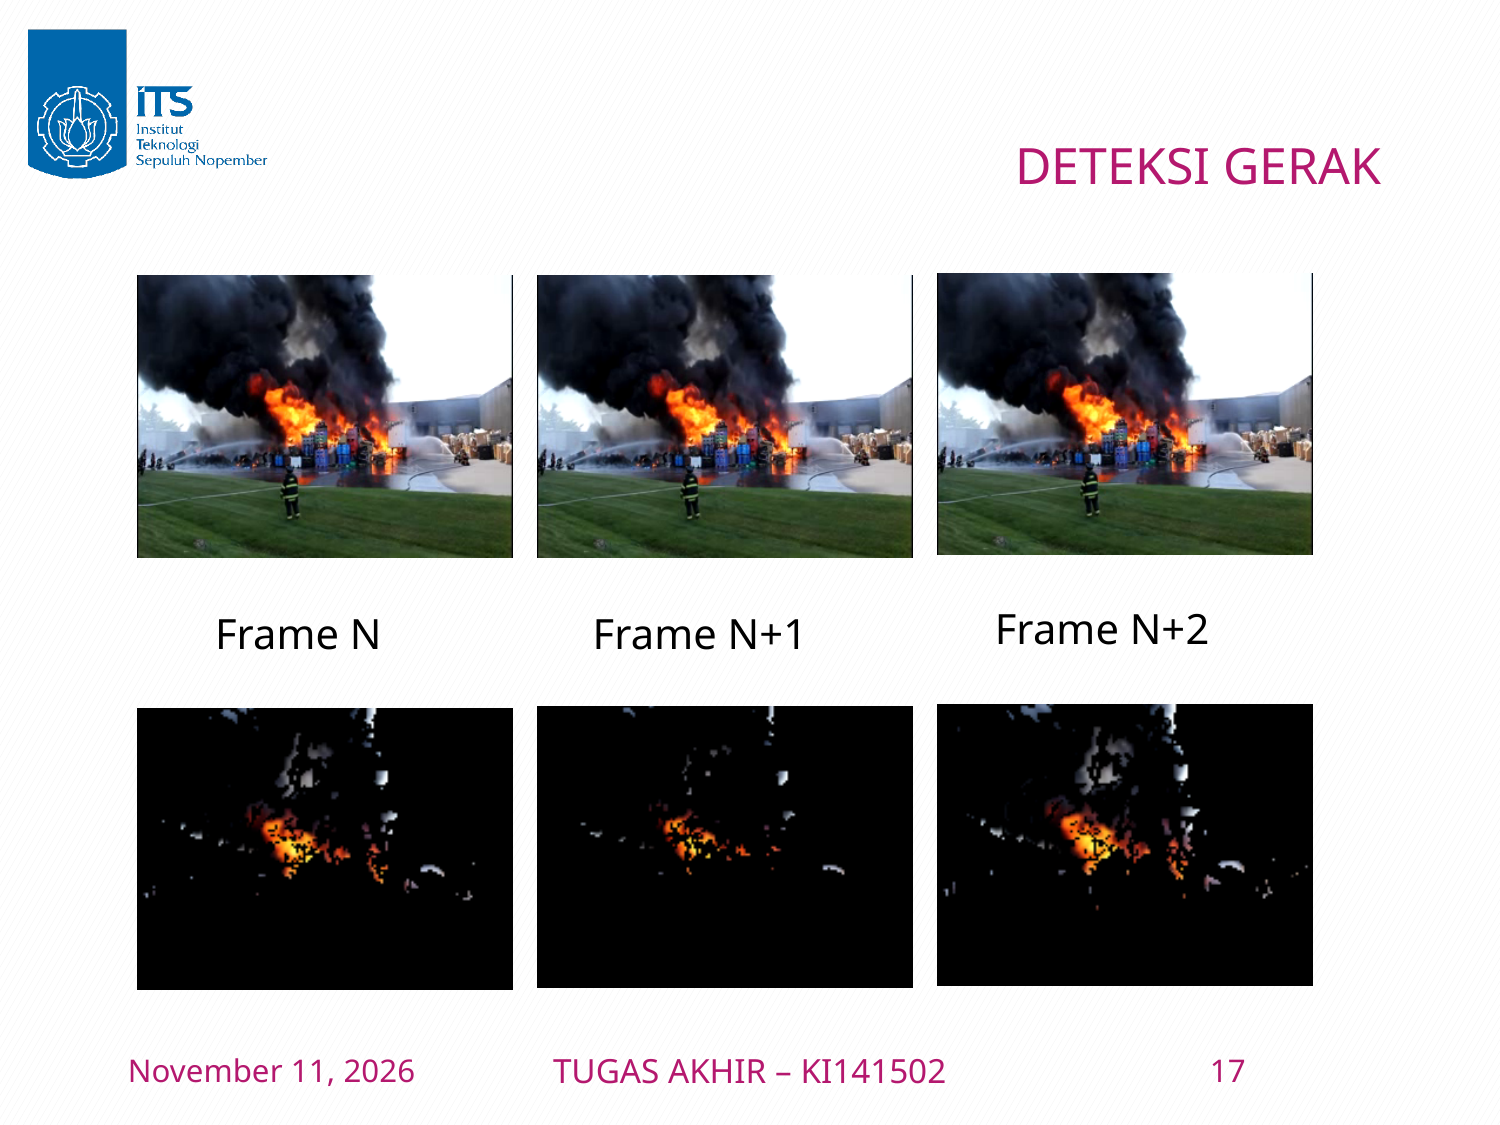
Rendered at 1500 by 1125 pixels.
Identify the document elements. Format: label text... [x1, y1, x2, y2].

picture [137, 275, 513, 558]
picture [19, 21, 274, 187]
picture [937, 704, 1313, 987]
text_box Frame N+2 [970, 595, 1234, 661]
picture [537, 706, 913, 989]
slide_number 17 [1059, 1042, 1397, 1103]
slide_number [103, 1042, 441, 1103]
picture [937, 273, 1313, 555]
picture [537, 275, 913, 558]
picture [137, 708, 513, 990]
footer TUGAS AKHIR – KI141502 [496, 1042, 1004, 1103]
title DETEKSI GERAK [103, 59, 1397, 278]
text_box Frame N+1 [568, 600, 832, 665]
text_box Frame N [167, 600, 430, 665]
